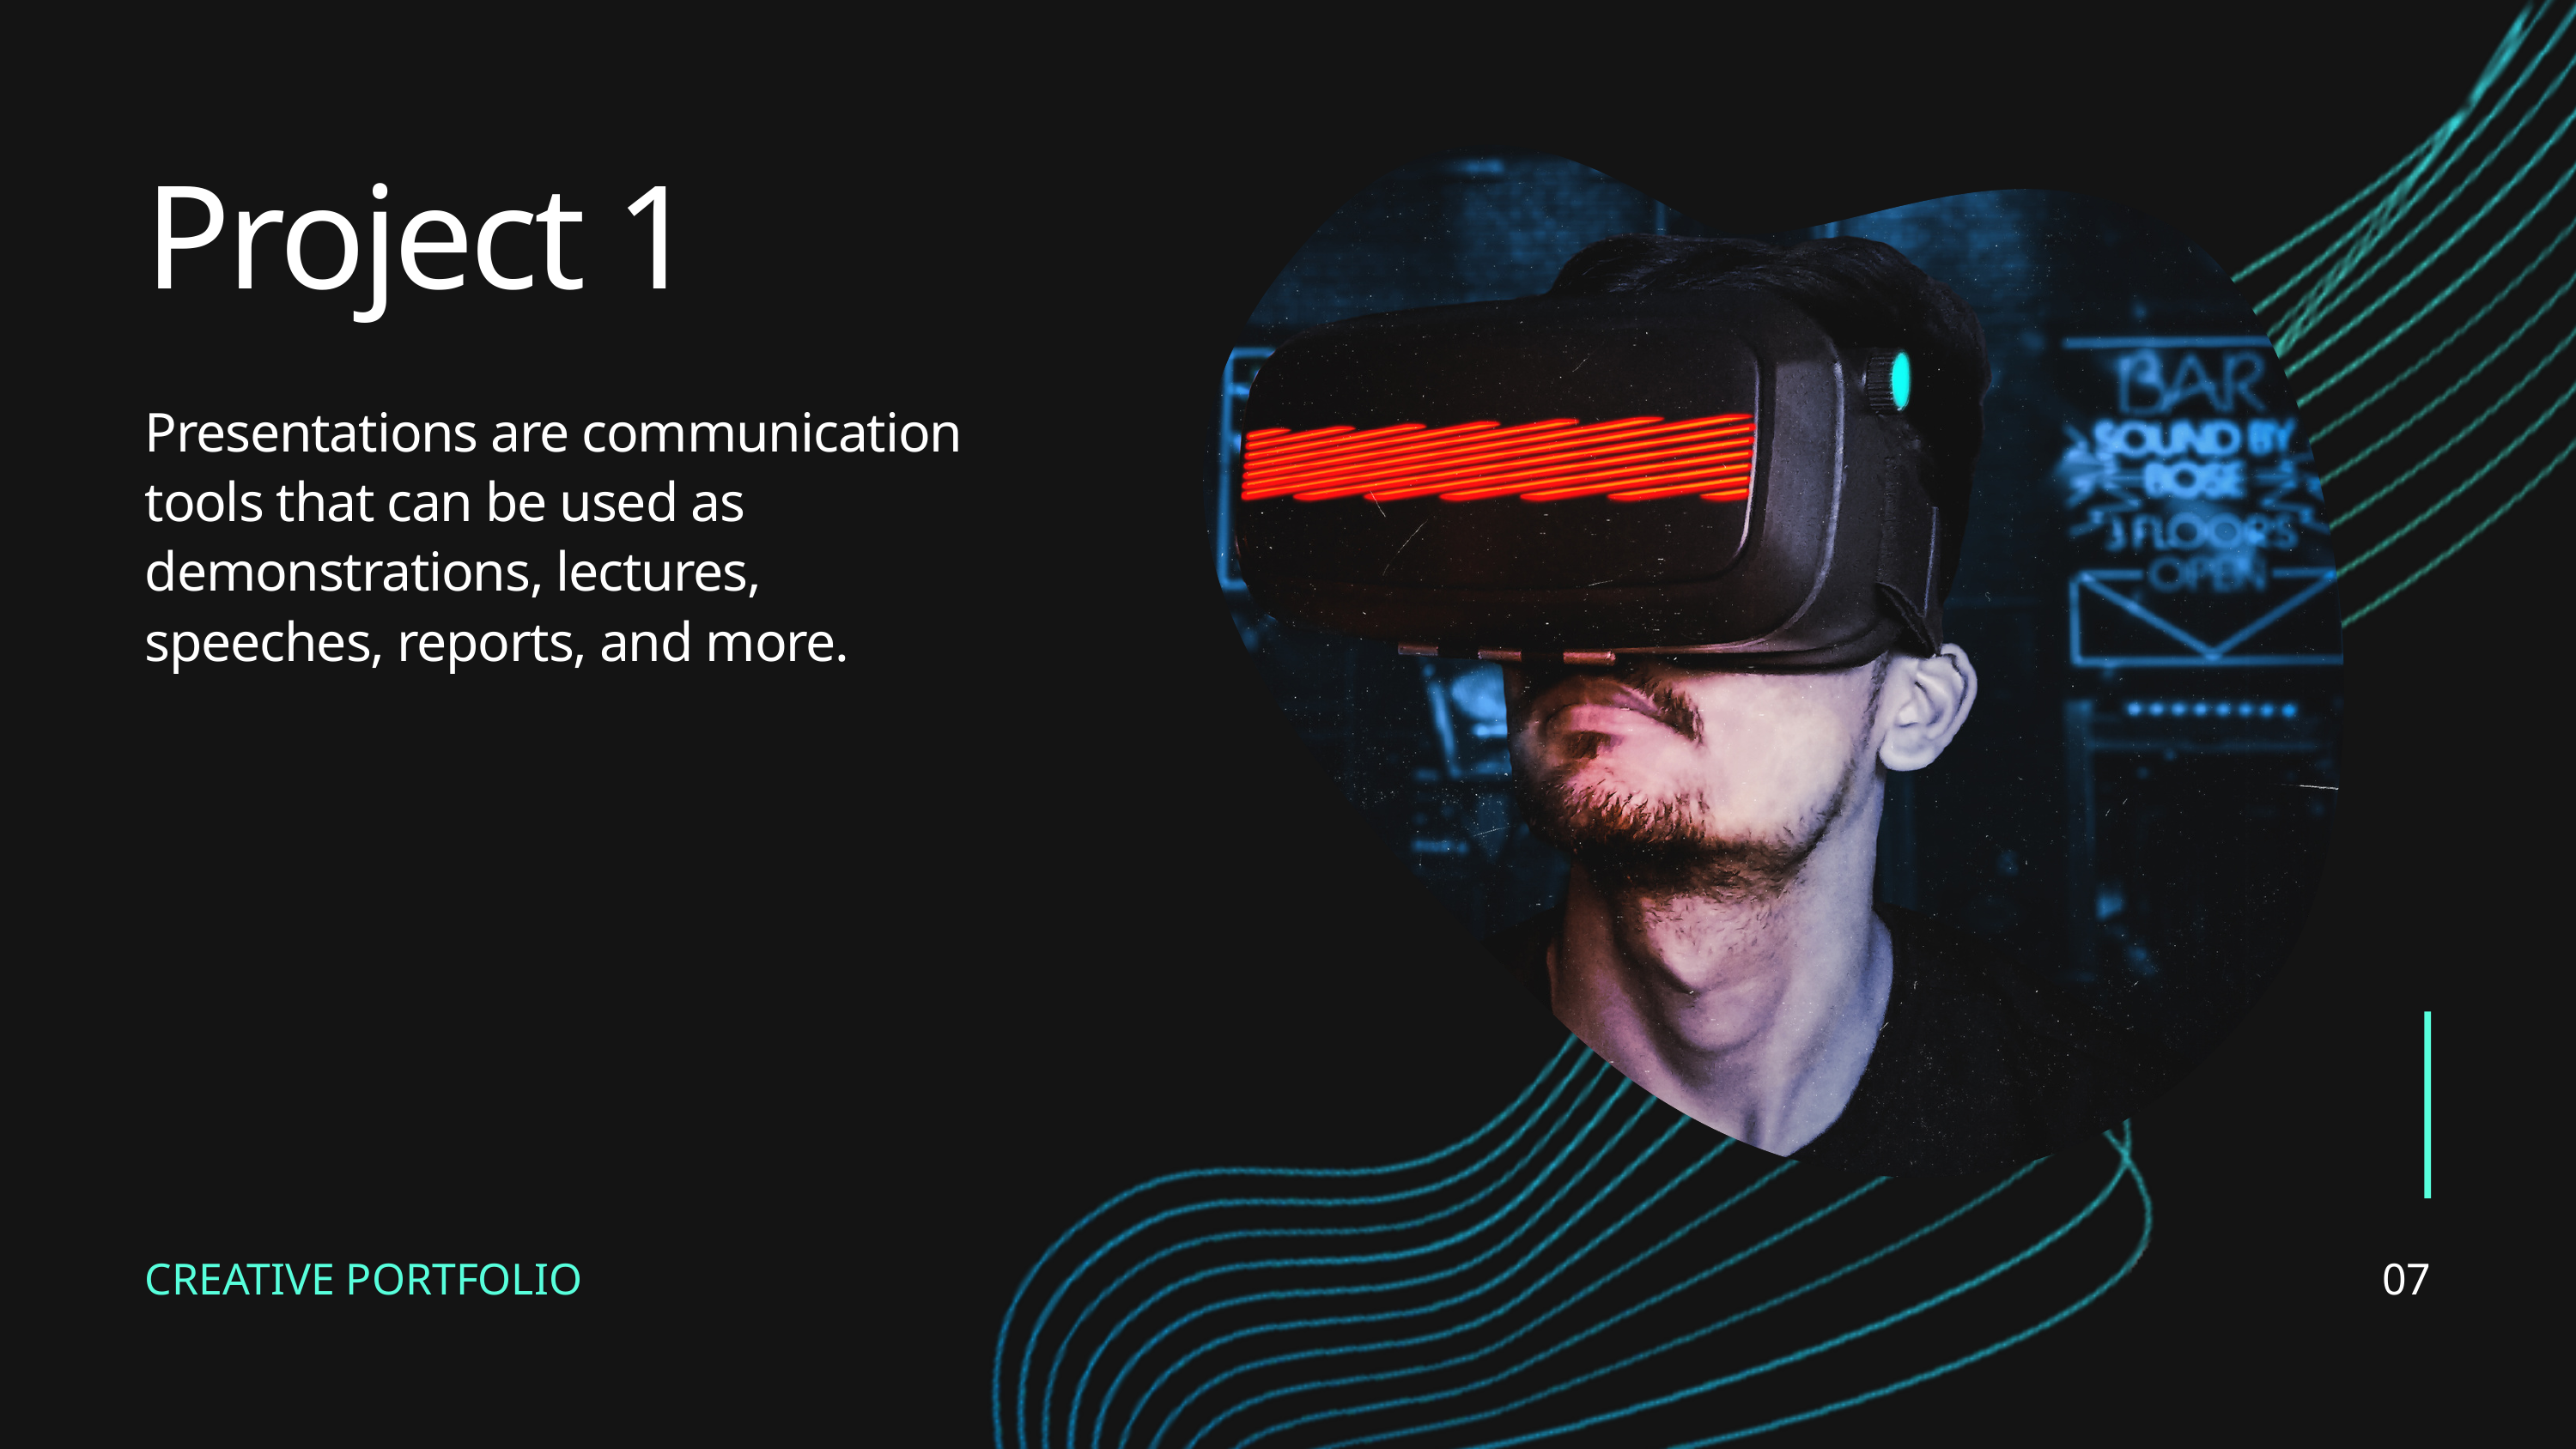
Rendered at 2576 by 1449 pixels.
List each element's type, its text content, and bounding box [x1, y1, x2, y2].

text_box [1202, 144, 2345, 1178]
picture [538, 0, 2576, 1449]
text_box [144, 150, 978, 670]
text_box CREATIVE PORTFOLIO [144, 1256, 727, 1304]
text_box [2343, 1011, 2432, 1304]
